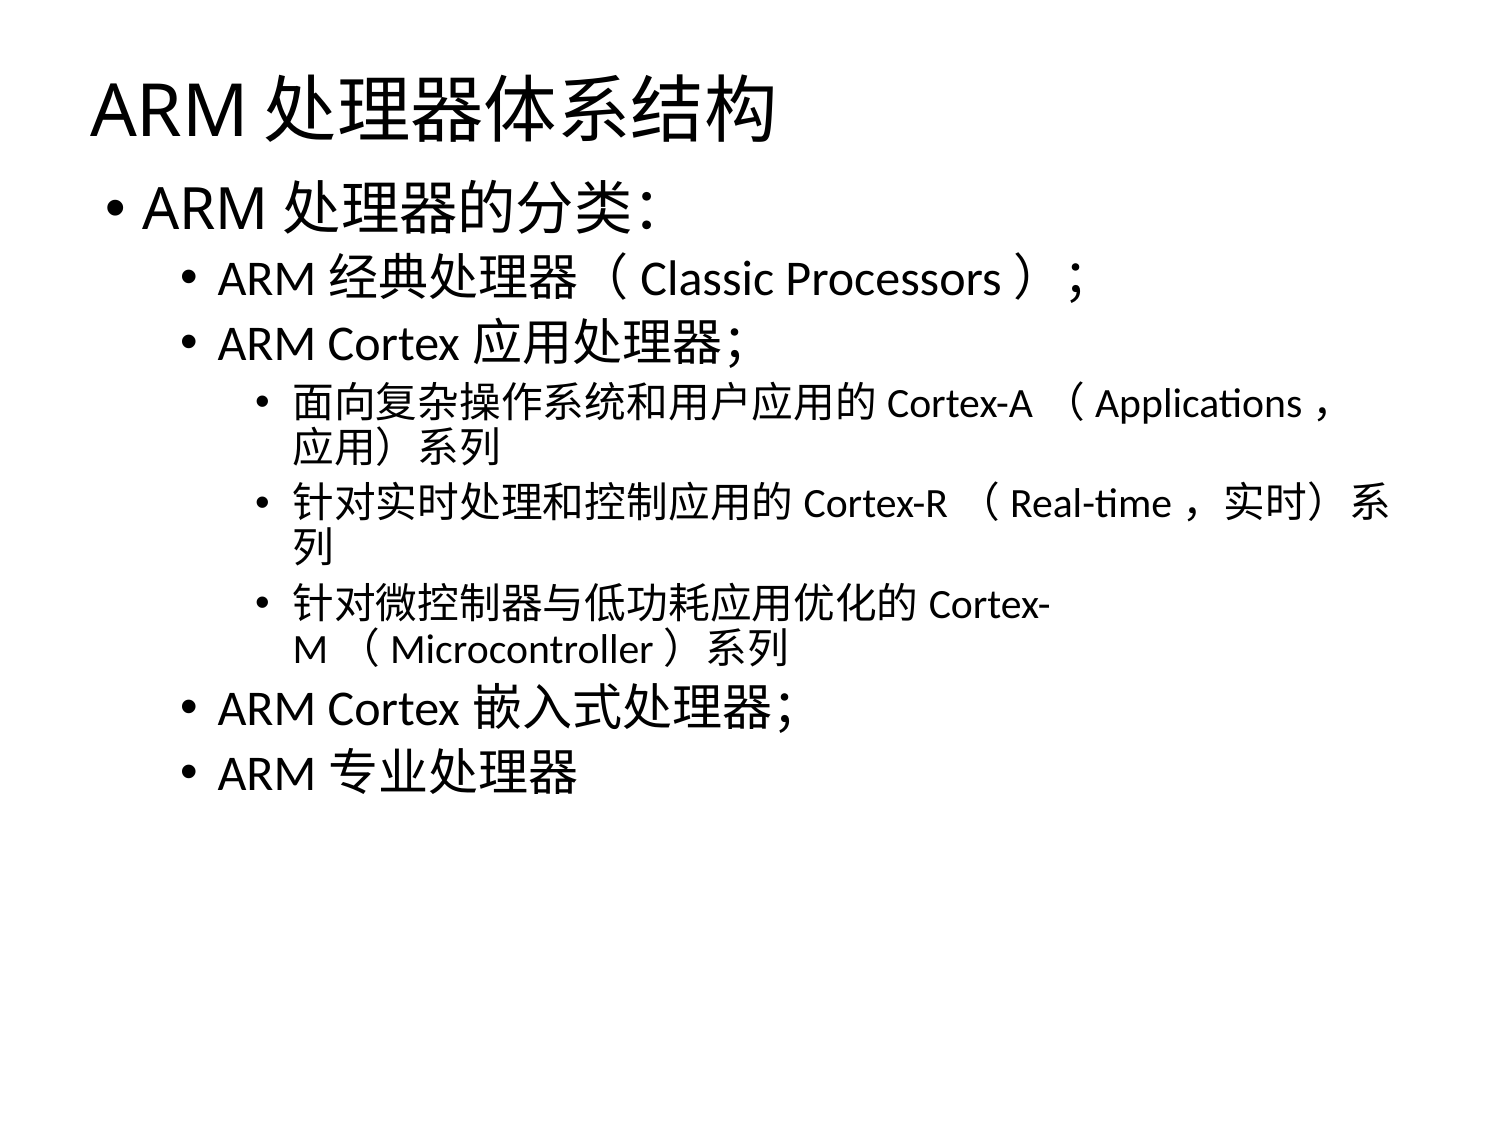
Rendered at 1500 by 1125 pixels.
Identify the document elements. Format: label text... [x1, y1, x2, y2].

list ARM处理器的分类： ARM经典处理器（Classic Processors）； ARM Cortex应用处理器； 面向复杂操作系统和用户应用的Cortex-A（Applications，应用）系列 针对实时处理和控制应用的Cortex-R（Real-time，实时）系列 针对微控制器与低功耗应用优化的Cortex-M（Microcontroller）系列 ARM Cortex嵌入式处理器； ARM专业处理器 [90, 171, 1410, 973]
title ARM处理器体系结构 [90, 73, 1410, 154]
